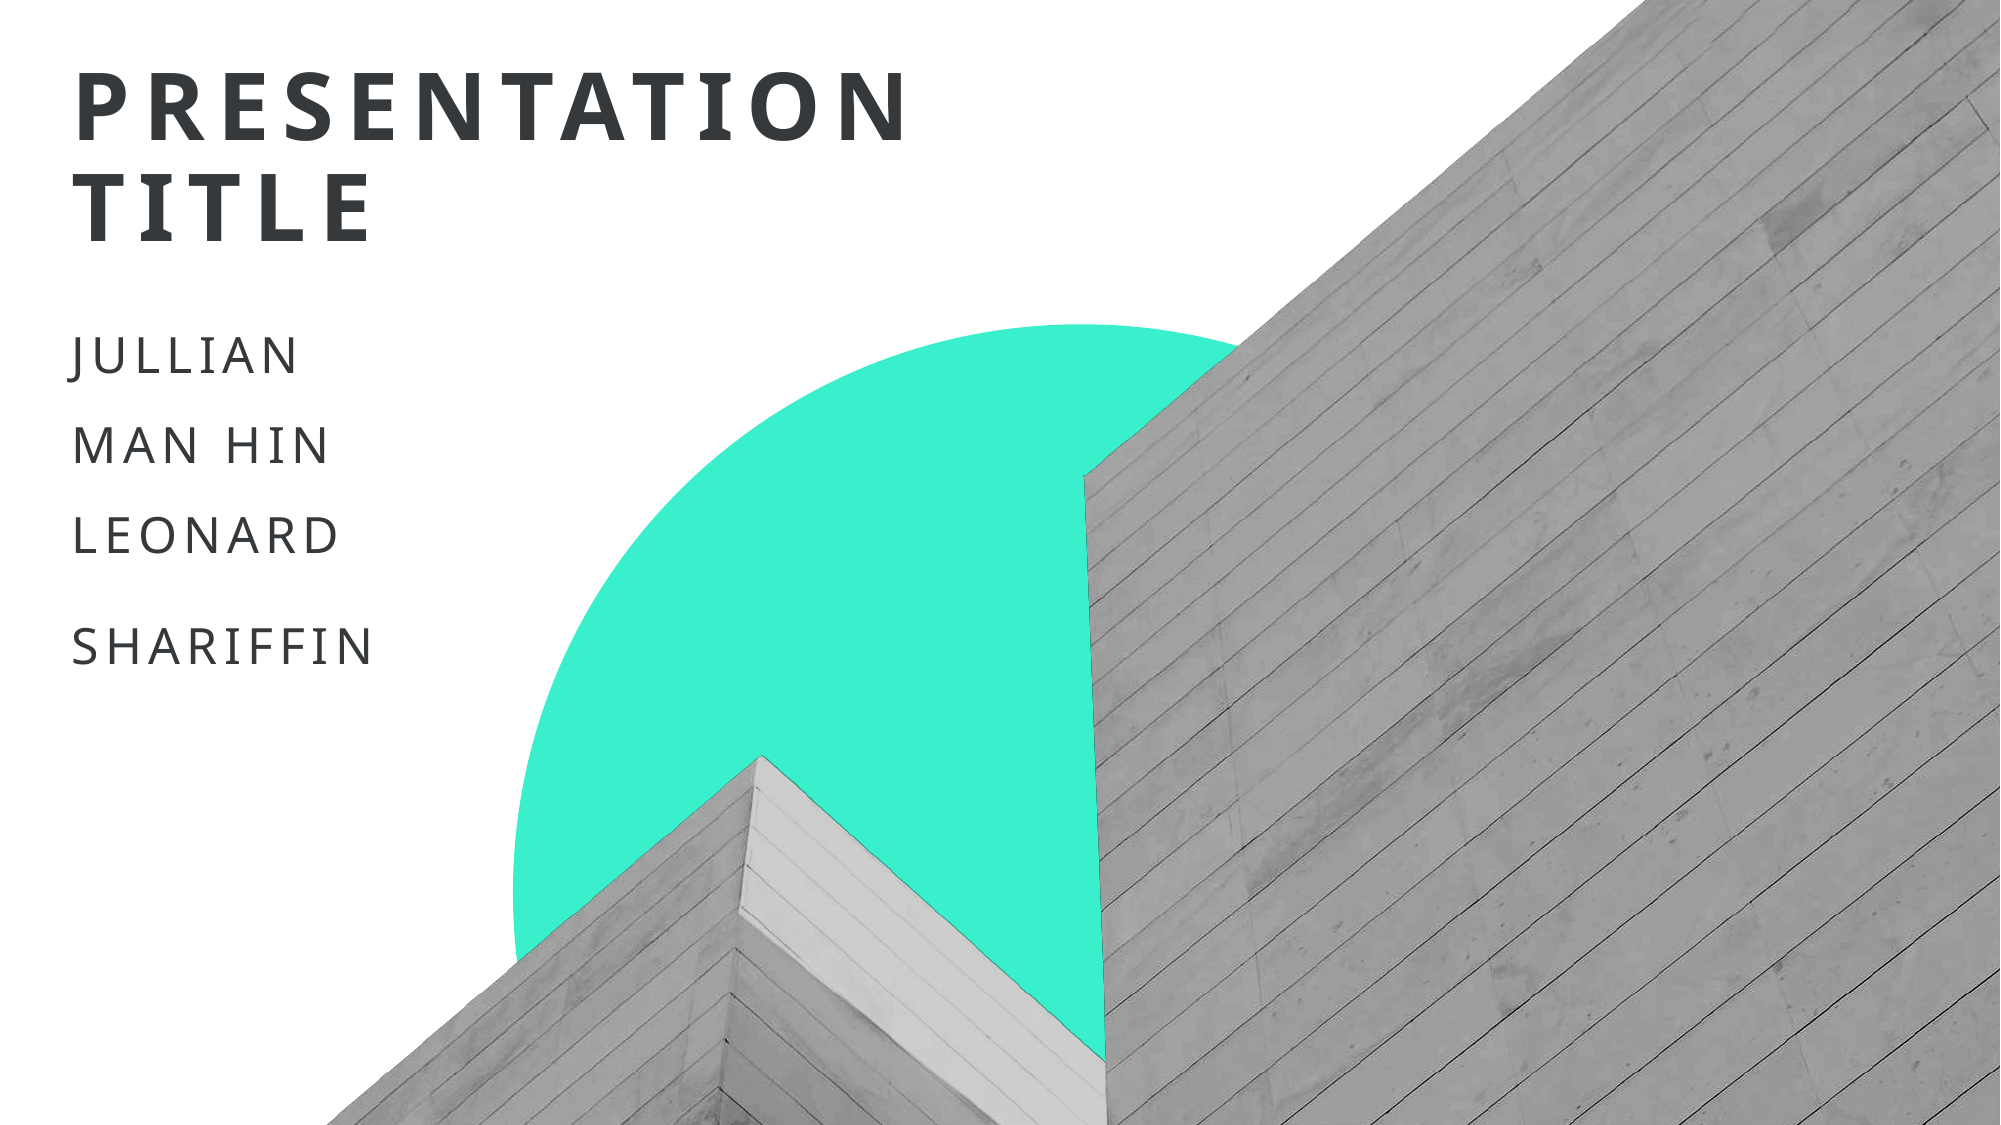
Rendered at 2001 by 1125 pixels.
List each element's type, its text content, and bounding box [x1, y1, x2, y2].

picture [124, 0, 2000, 1125]
subtitle Jullian Man hin Leonard Shariffin [71, 293, 1288, 389]
title PRESENTATION TITLE [71, 59, 1094, 293]
title PRESENTATION TITLE [71, 389, 1094, 622]
